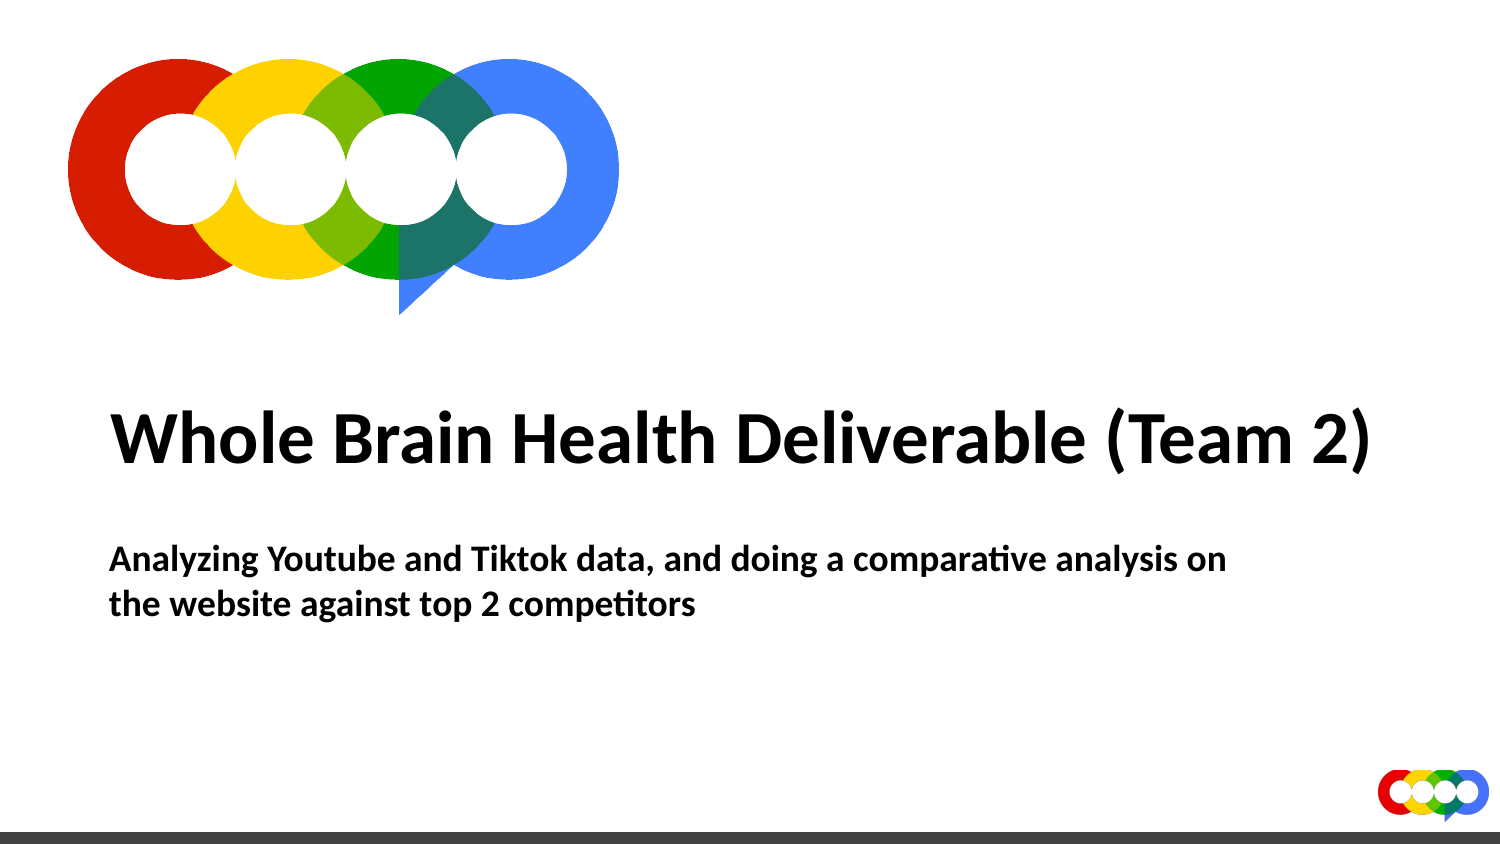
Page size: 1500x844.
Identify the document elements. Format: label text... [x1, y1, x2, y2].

picture [1378, 770, 1489, 822]
picture [67, 59, 619, 315]
text_box Whole Brain Health Deliverable (Team 2) [95, 373, 1405, 498]
text_box Analyzing Youtube and Tiktok data, and doing a comparative analysis on the website against top 2 competitors [93, 518, 1284, 653]
